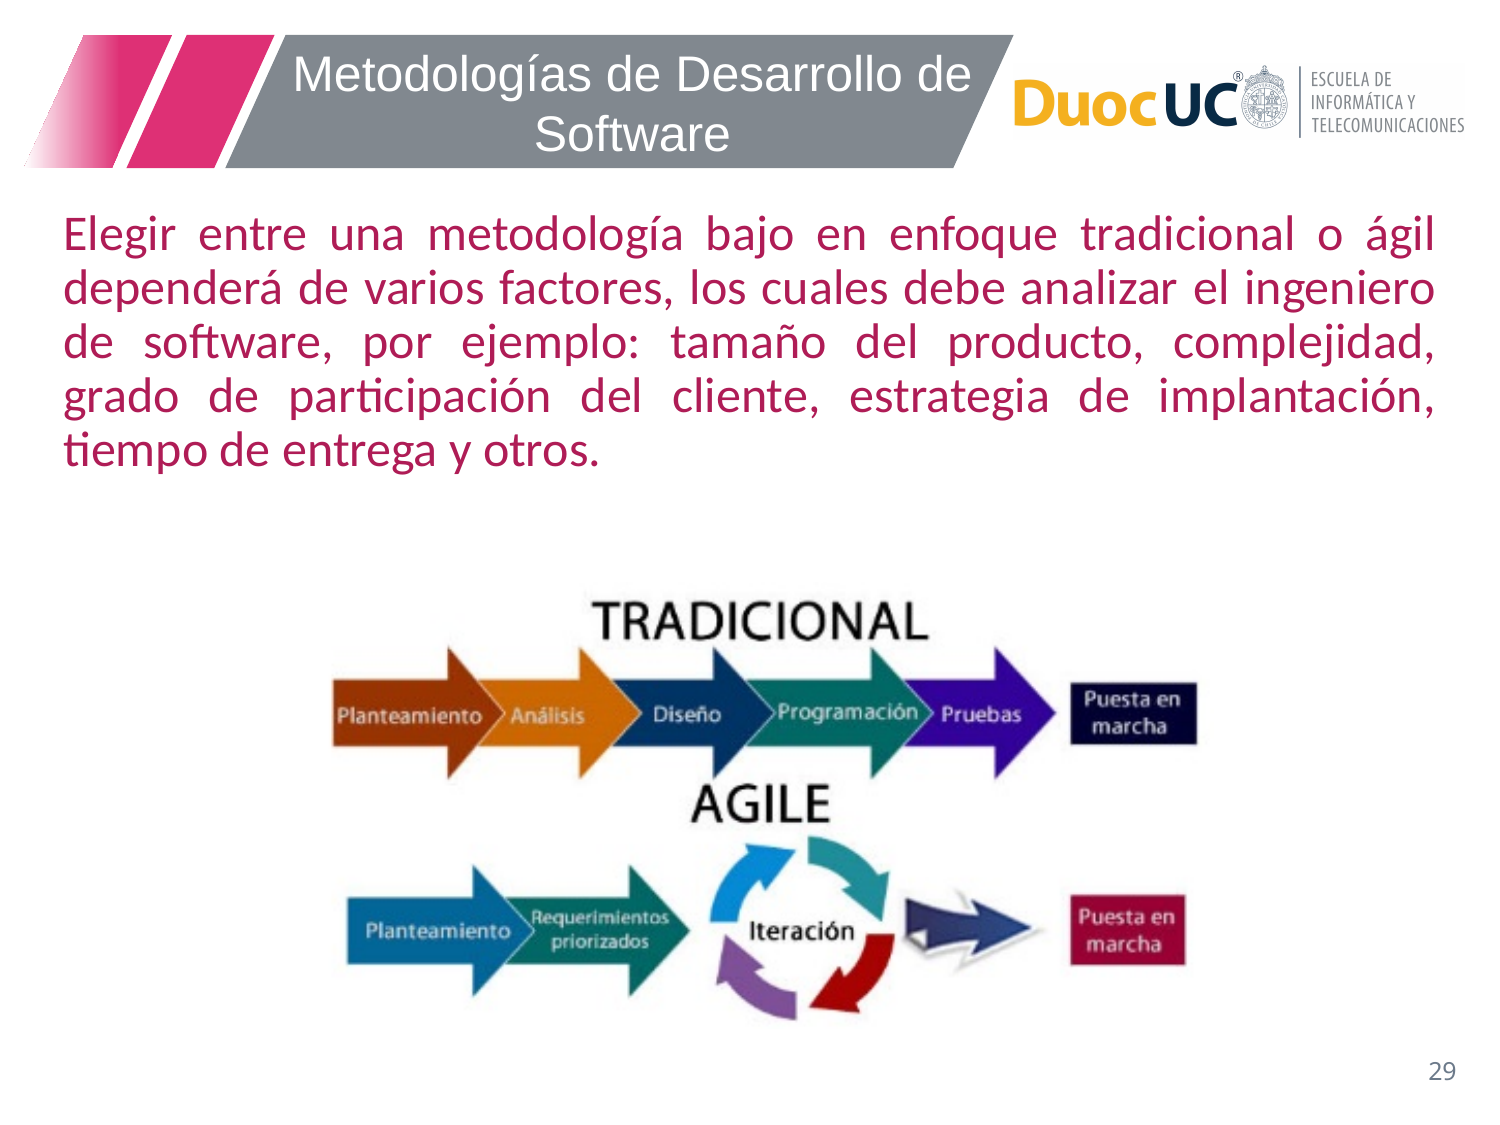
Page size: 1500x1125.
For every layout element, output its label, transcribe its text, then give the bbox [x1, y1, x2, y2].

picture [1013, 63, 1465, 140]
list Elegir entre una metodología bajo en enfoque tradicional o ágil dependerá de varios factores, los cuales debe analizar el ingeniero de software, por ejemplo: tamaño del producto, complejidad, grado de participación del cliente, estrategia de implantación, tiempo de entrega y otros. [48, 199, 1452, 1043]
picture [299, 582, 1214, 1029]
text_box Metodologías de Desarrollo de Software [267, 33, 998, 169]
